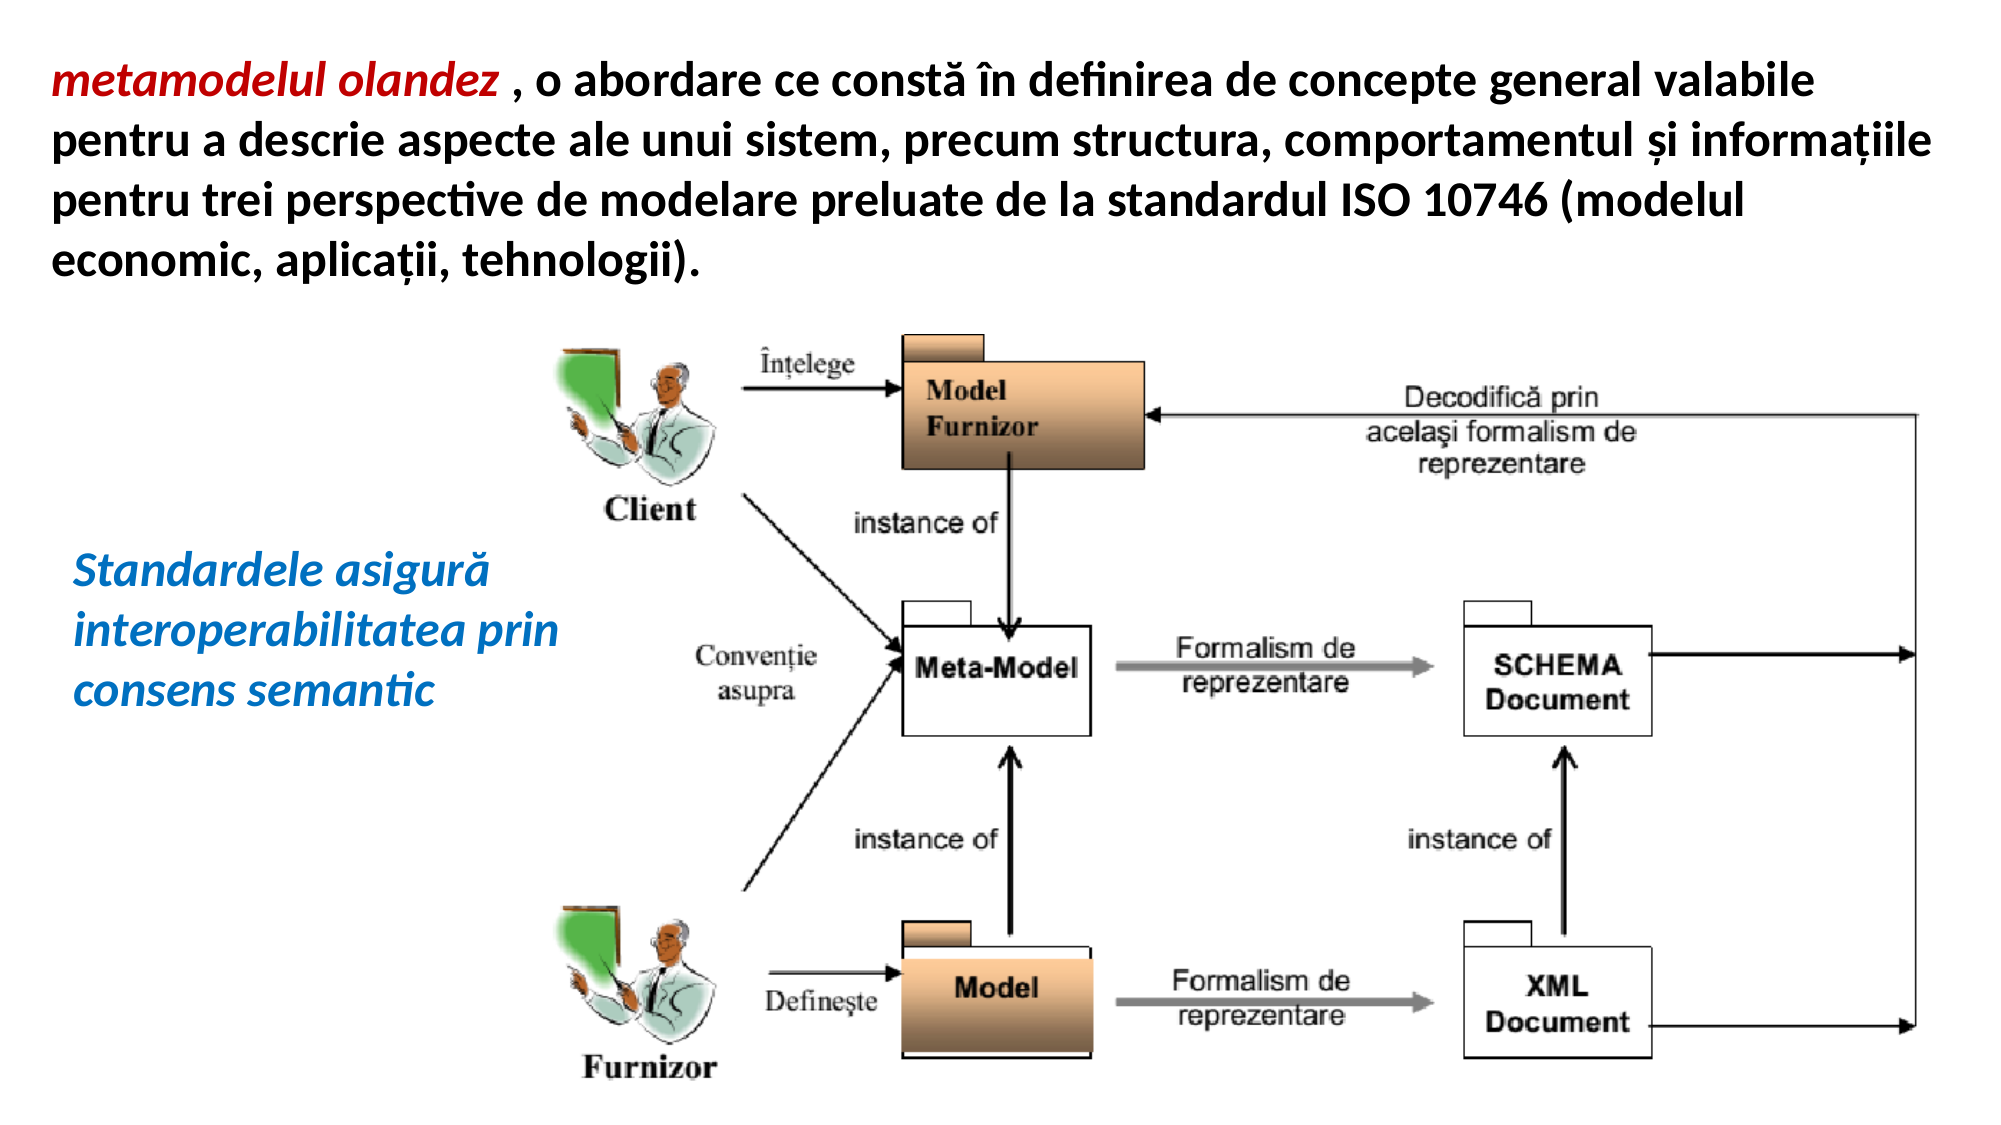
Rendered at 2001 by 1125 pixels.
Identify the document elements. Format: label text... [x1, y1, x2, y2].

text_box Standardele asigură interoperabilitatea prin consens semantic [59, 529, 502, 725]
text_box metamodelul olandez , o abordare ce constă în definirea de concepte general valabile pentru a descrie aspecte ale unui sistem, precum structura, comportamentul şi informaţiile pentru trei perspective de modelare preluate de la standardul ISO 10746 (modelul economic, aplicaţii, tehnologii). [36, 38, 1962, 294]
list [502, 334, 1941, 1091]
